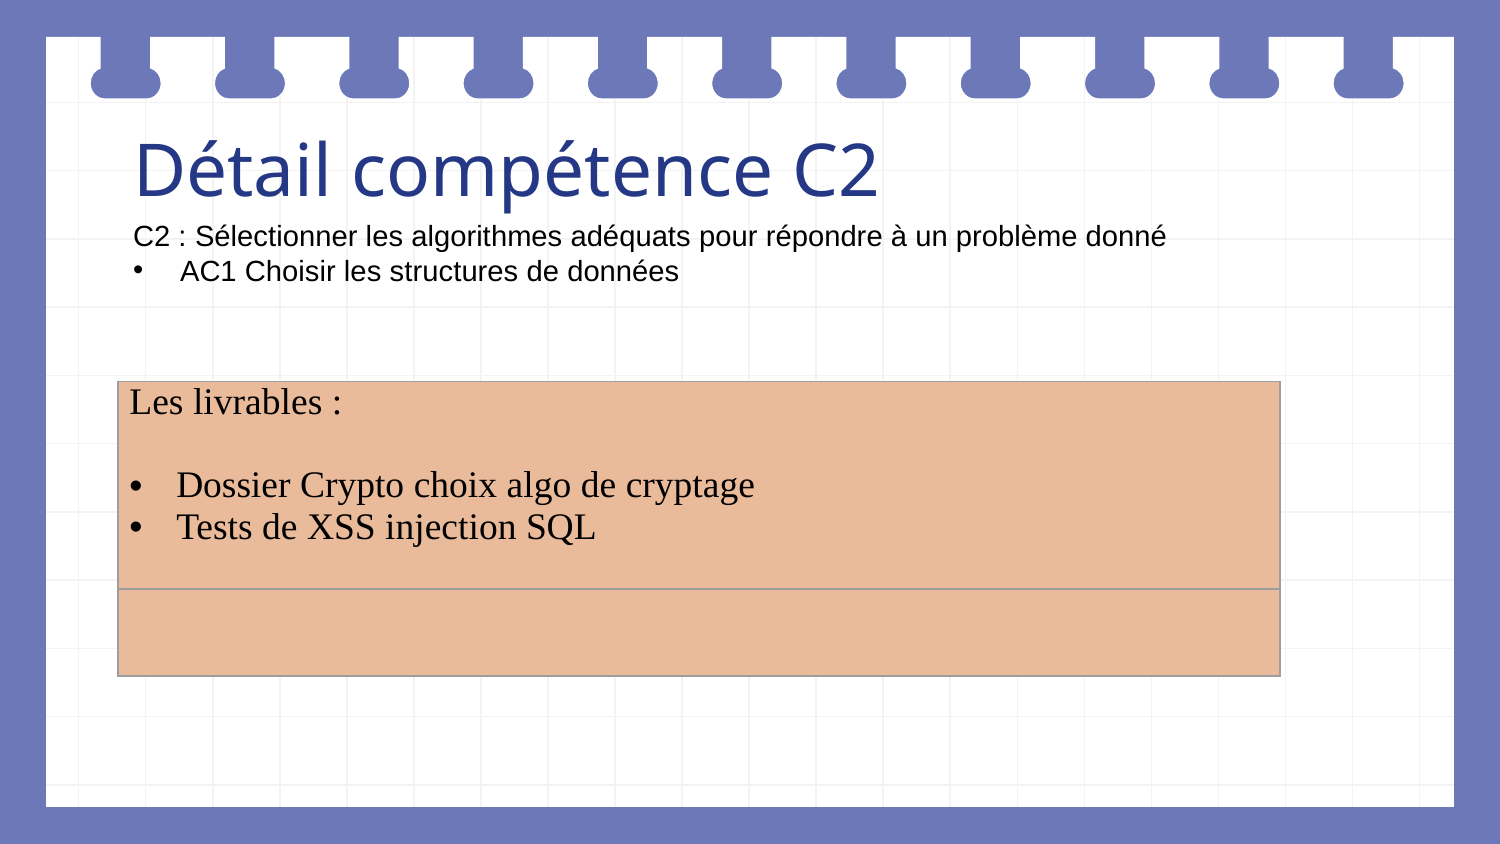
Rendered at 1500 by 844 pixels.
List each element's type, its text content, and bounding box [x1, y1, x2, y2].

table_cell [119, 590, 1279, 675]
title Détail compétence C2 [118, 108, 1382, 201]
table_header Les livrables : Dossier Crypto choix algo de cryptage Tests de XSS injection SQL [119, 382, 1279, 588]
text_box C2 : Sélectionner les algorithmes adéquats pour répondre à un problème donné AC1 Choisir les structures de données [118, 201, 1382, 382]
